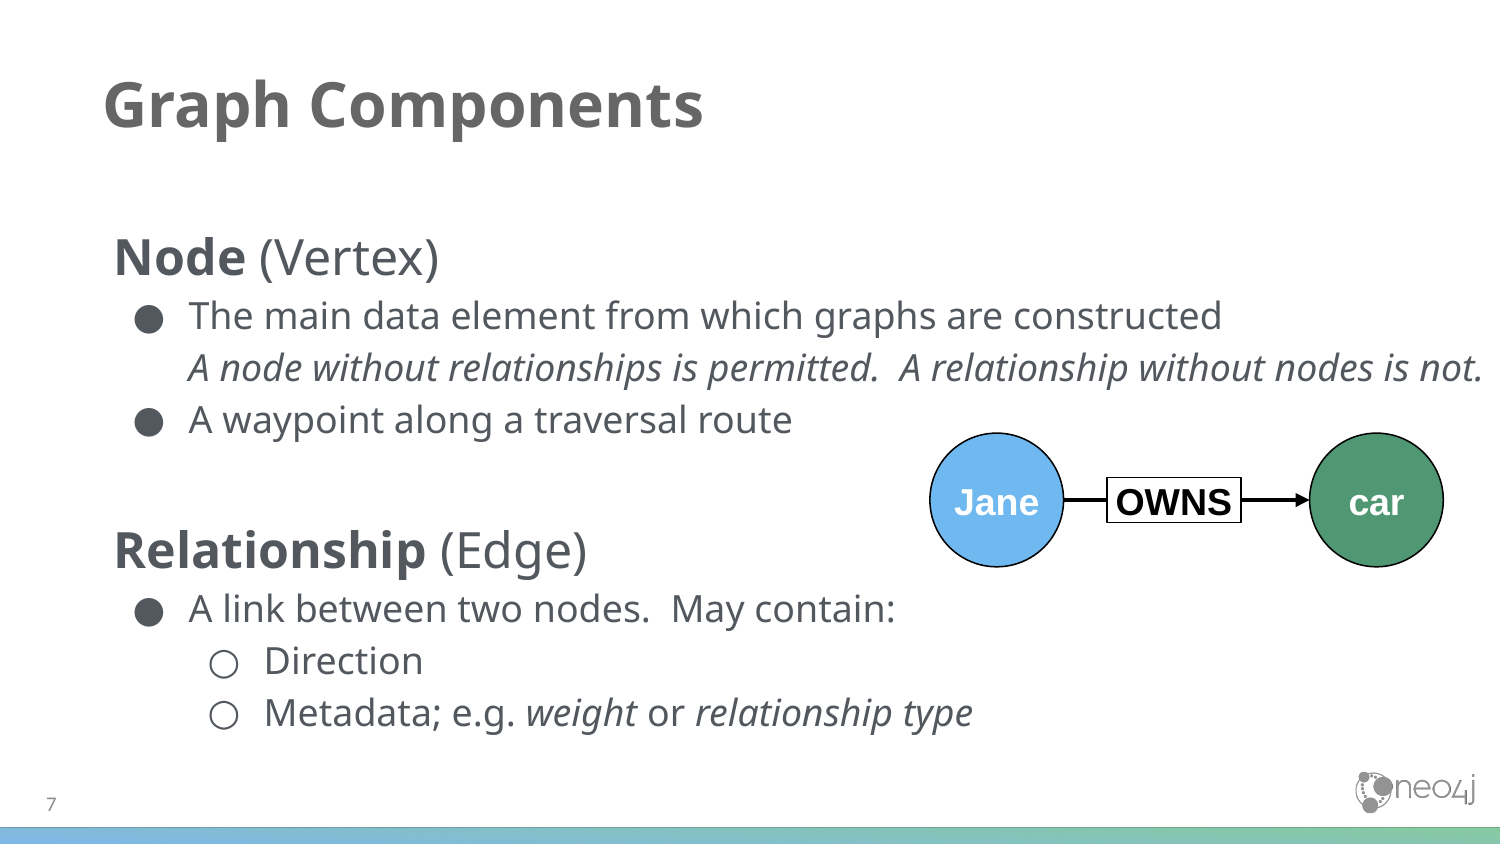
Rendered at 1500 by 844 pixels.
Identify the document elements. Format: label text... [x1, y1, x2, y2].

title Graph Components [87, 50, 1413, 143]
picture [0, 826, 1500, 844]
slide_number ‹#› [16, 780, 87, 826]
text_box OWNS [1107, 477, 1241, 499]
text_box Node (Vertex) The main data element from which graphs are constructed A node without relationships is permitted. A relationship without nodes is not. A waypoint along a traversal route Relationship (Edge) A link between two nodes. May contain: Direction Metadata; e.g. weight or relationship type [98, 201, 1500, 799]
text_box Jane [929, 433, 1064, 567]
text_box car [1309, 433, 1444, 567]
picture [1352, 799, 1479, 818]
text_box OWNS [1107, 509, 1241, 523]
